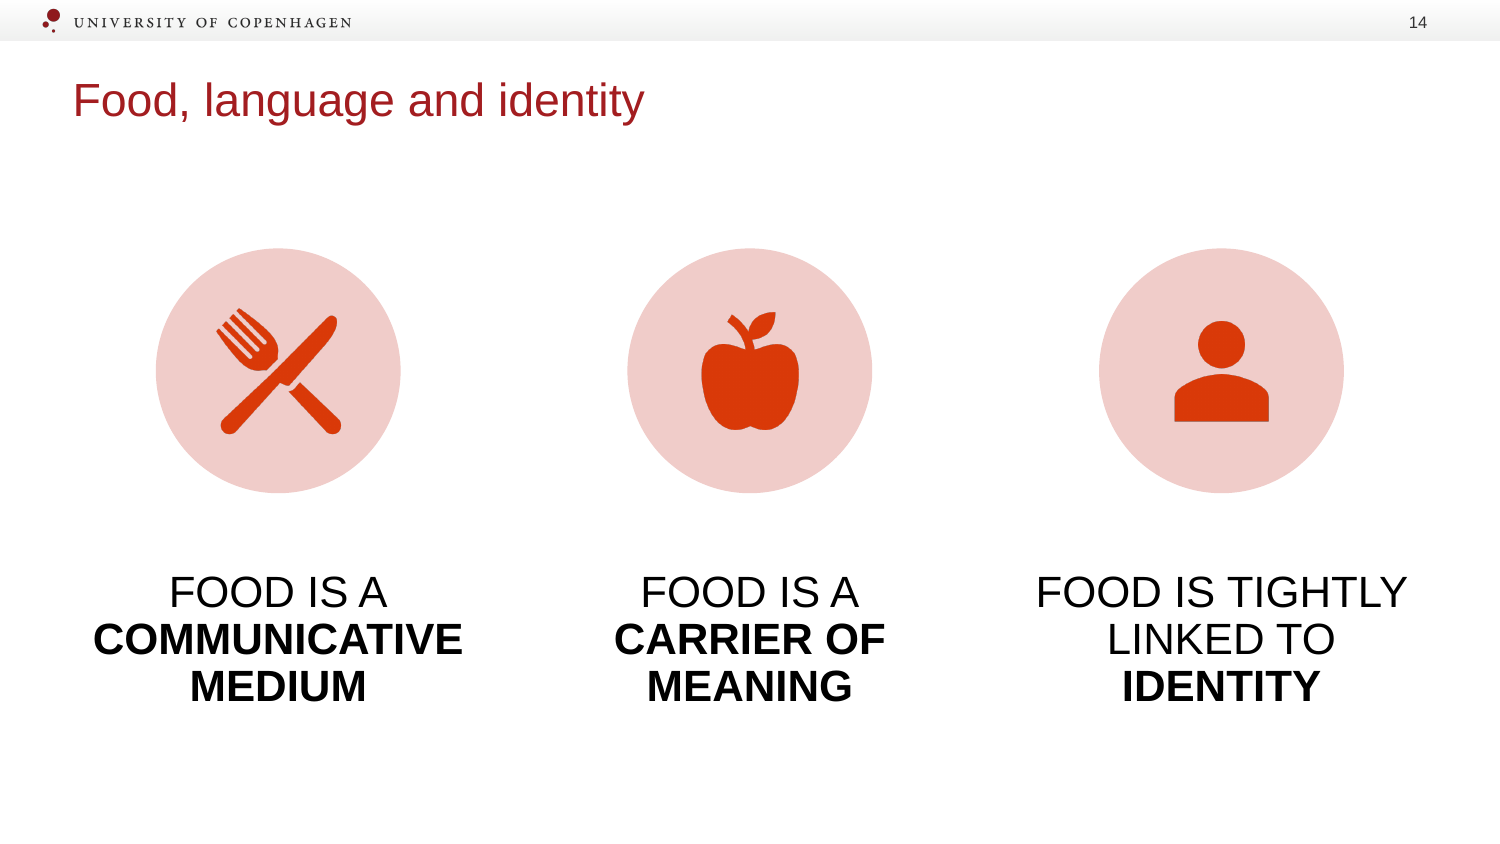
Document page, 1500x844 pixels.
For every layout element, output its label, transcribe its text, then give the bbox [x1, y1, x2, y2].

picture [69, 11, 357, 32]
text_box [77, 248, 1423, 728]
slide_number ‹#› [1380, 10, 1428, 33]
picture [41, 7, 62, 34]
title Food, language and identity [72, 76, 1428, 183]
